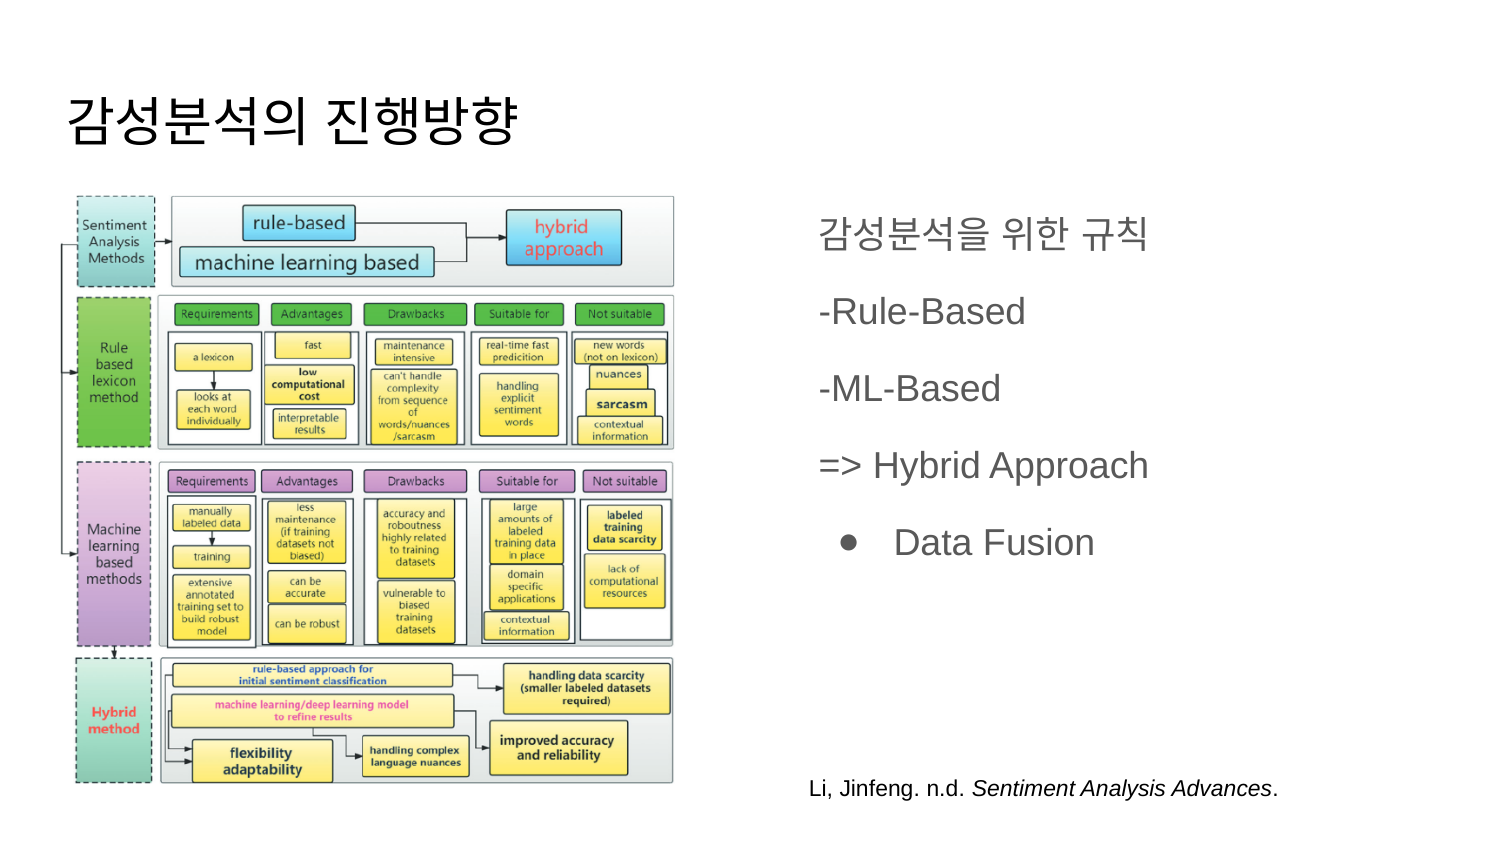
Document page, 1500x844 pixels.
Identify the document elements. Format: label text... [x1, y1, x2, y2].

title 감성분석의 진행방향 [51, 72, 1449, 167]
picture [50, 179, 691, 798]
text_box Li, Jinfeng. n.d. Sentiment Analysis Advances. [794, 749, 1449, 817]
list 감성분석을 위한 규칙 -Rule-Based -ML-Based => Hybrid Approach Data Fusion [803, 189, 1449, 749]
